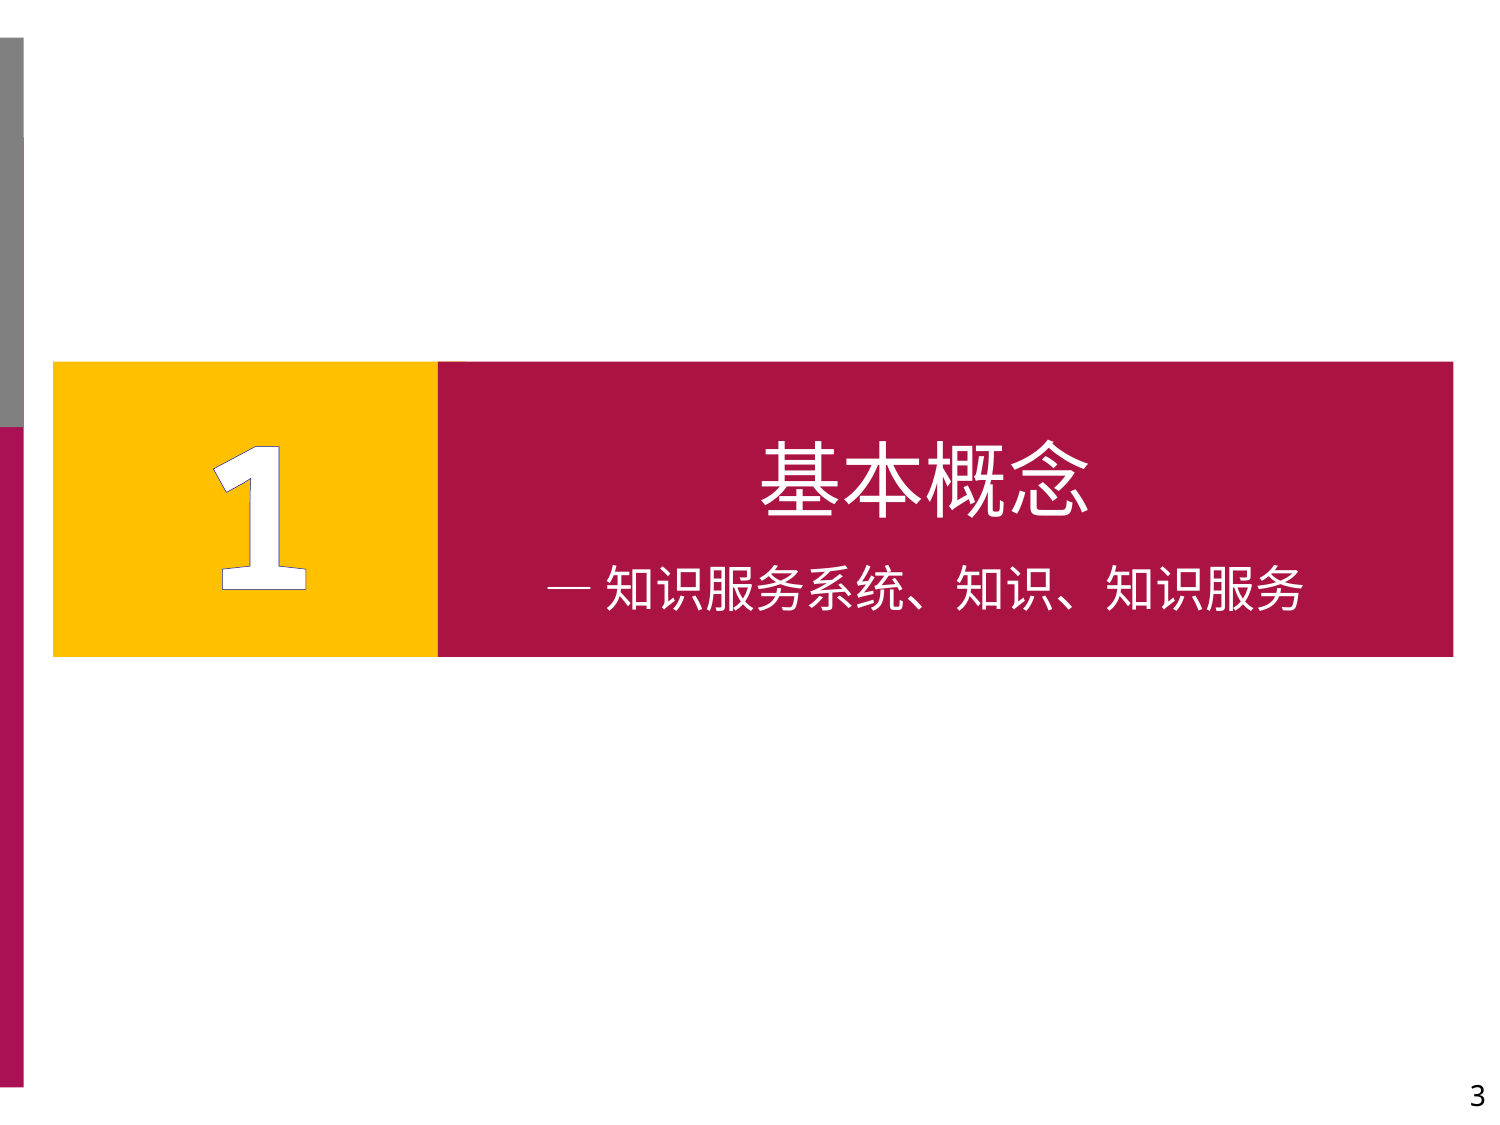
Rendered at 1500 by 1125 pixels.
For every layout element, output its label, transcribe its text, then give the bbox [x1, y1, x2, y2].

slide_number 3 [1151, 1046, 1500, 1125]
title 基本概念 — 知识服务系统、知识、知识服务 [474, 399, 1376, 596]
text_box [437, 361, 1454, 657]
text_box 1 [53, 361, 437, 657]
